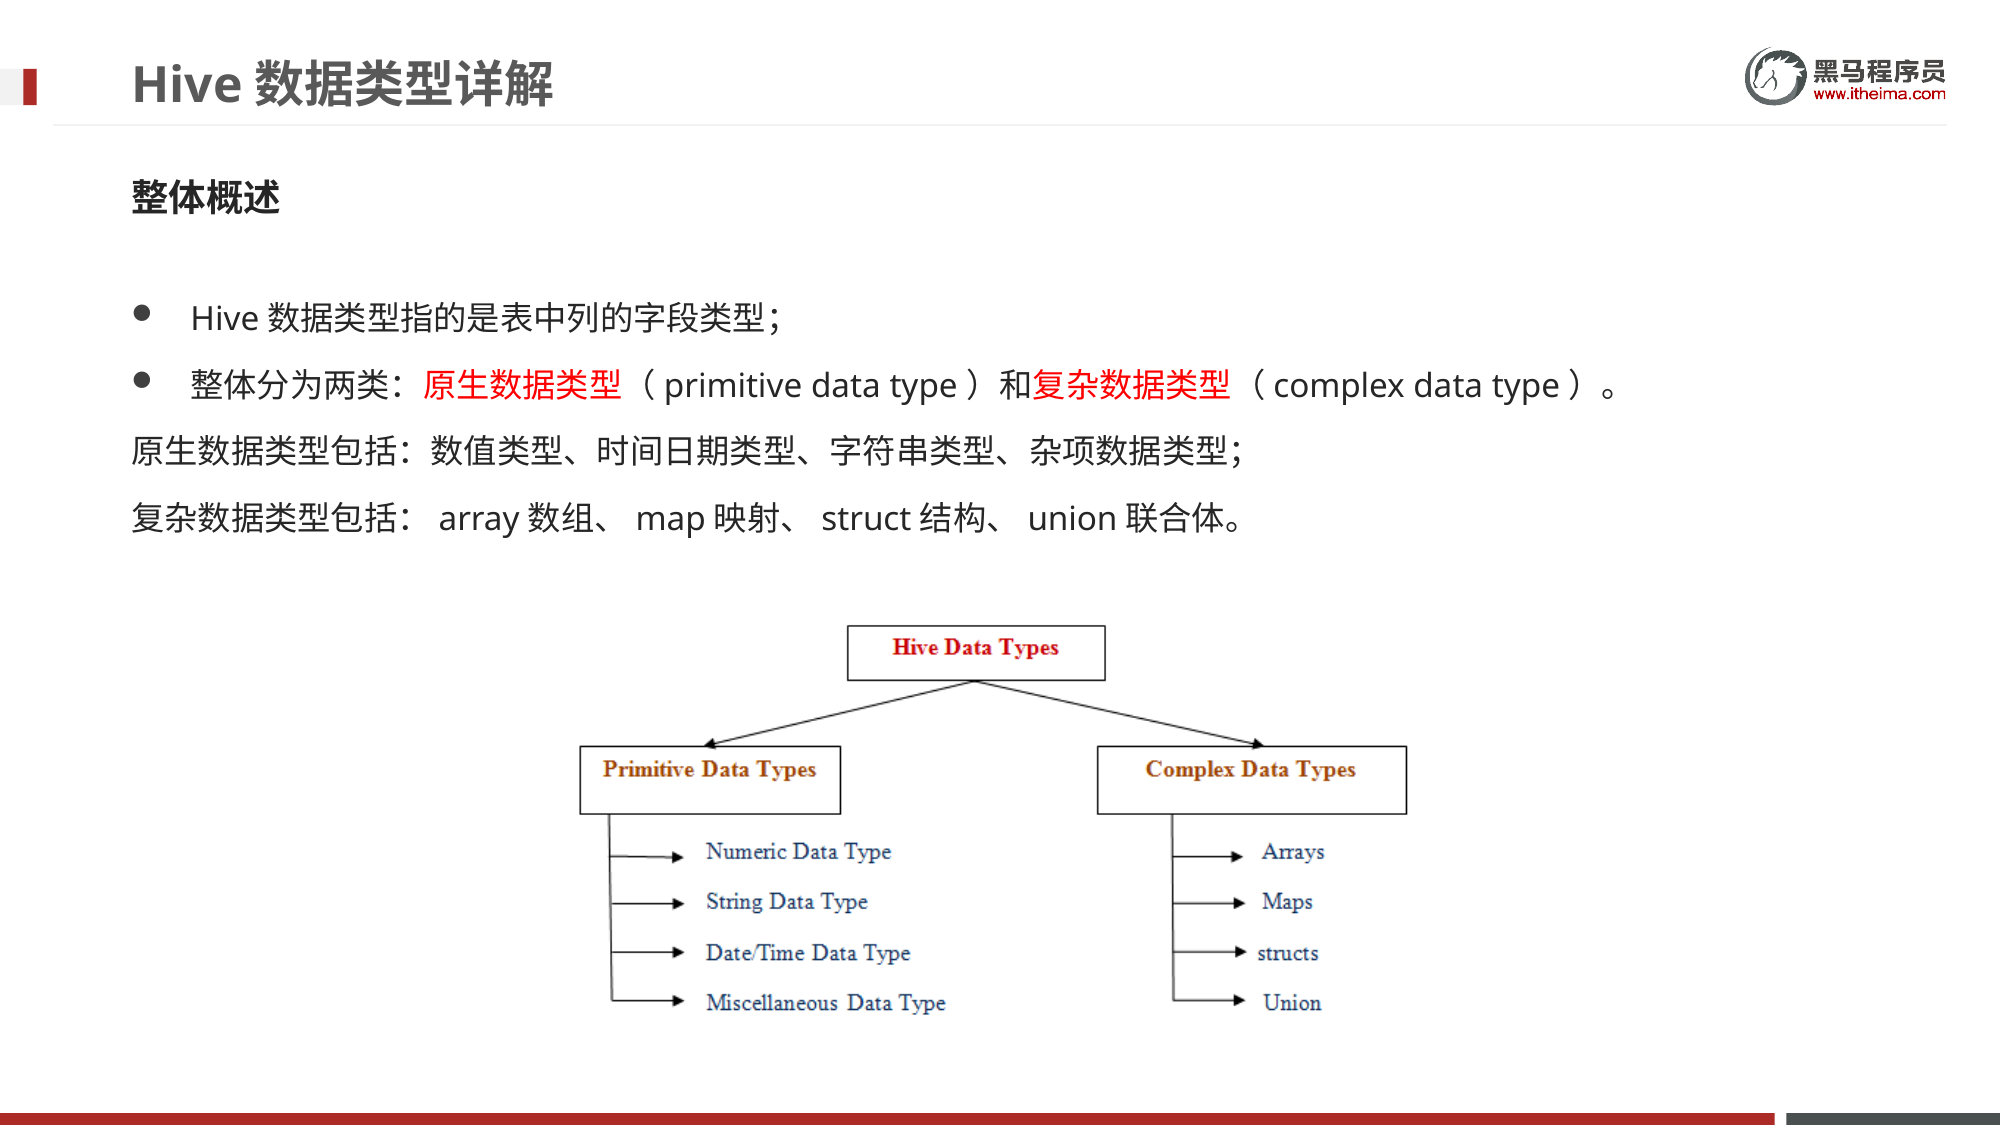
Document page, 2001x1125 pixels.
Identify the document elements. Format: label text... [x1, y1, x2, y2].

title Hive数据类型详解 [116, 40, 1556, 125]
picture [1744, 46, 1946, 106]
list 整体概述 [116, 154, 1880, 239]
list Hive数据类型指的是表中列的字段类型； 整体分为两类：原生数据类型（primitive data type）和复杂数据类型（complex data type）。 原生数据类型包括：数值类型、时间日期类型、字符串类型、杂项数据类型； 复杂数据类型包括：array数组、map映射、struct结构、union联合体。 [116, 270, 1880, 963]
picture [493, 573, 1504, 1082]
